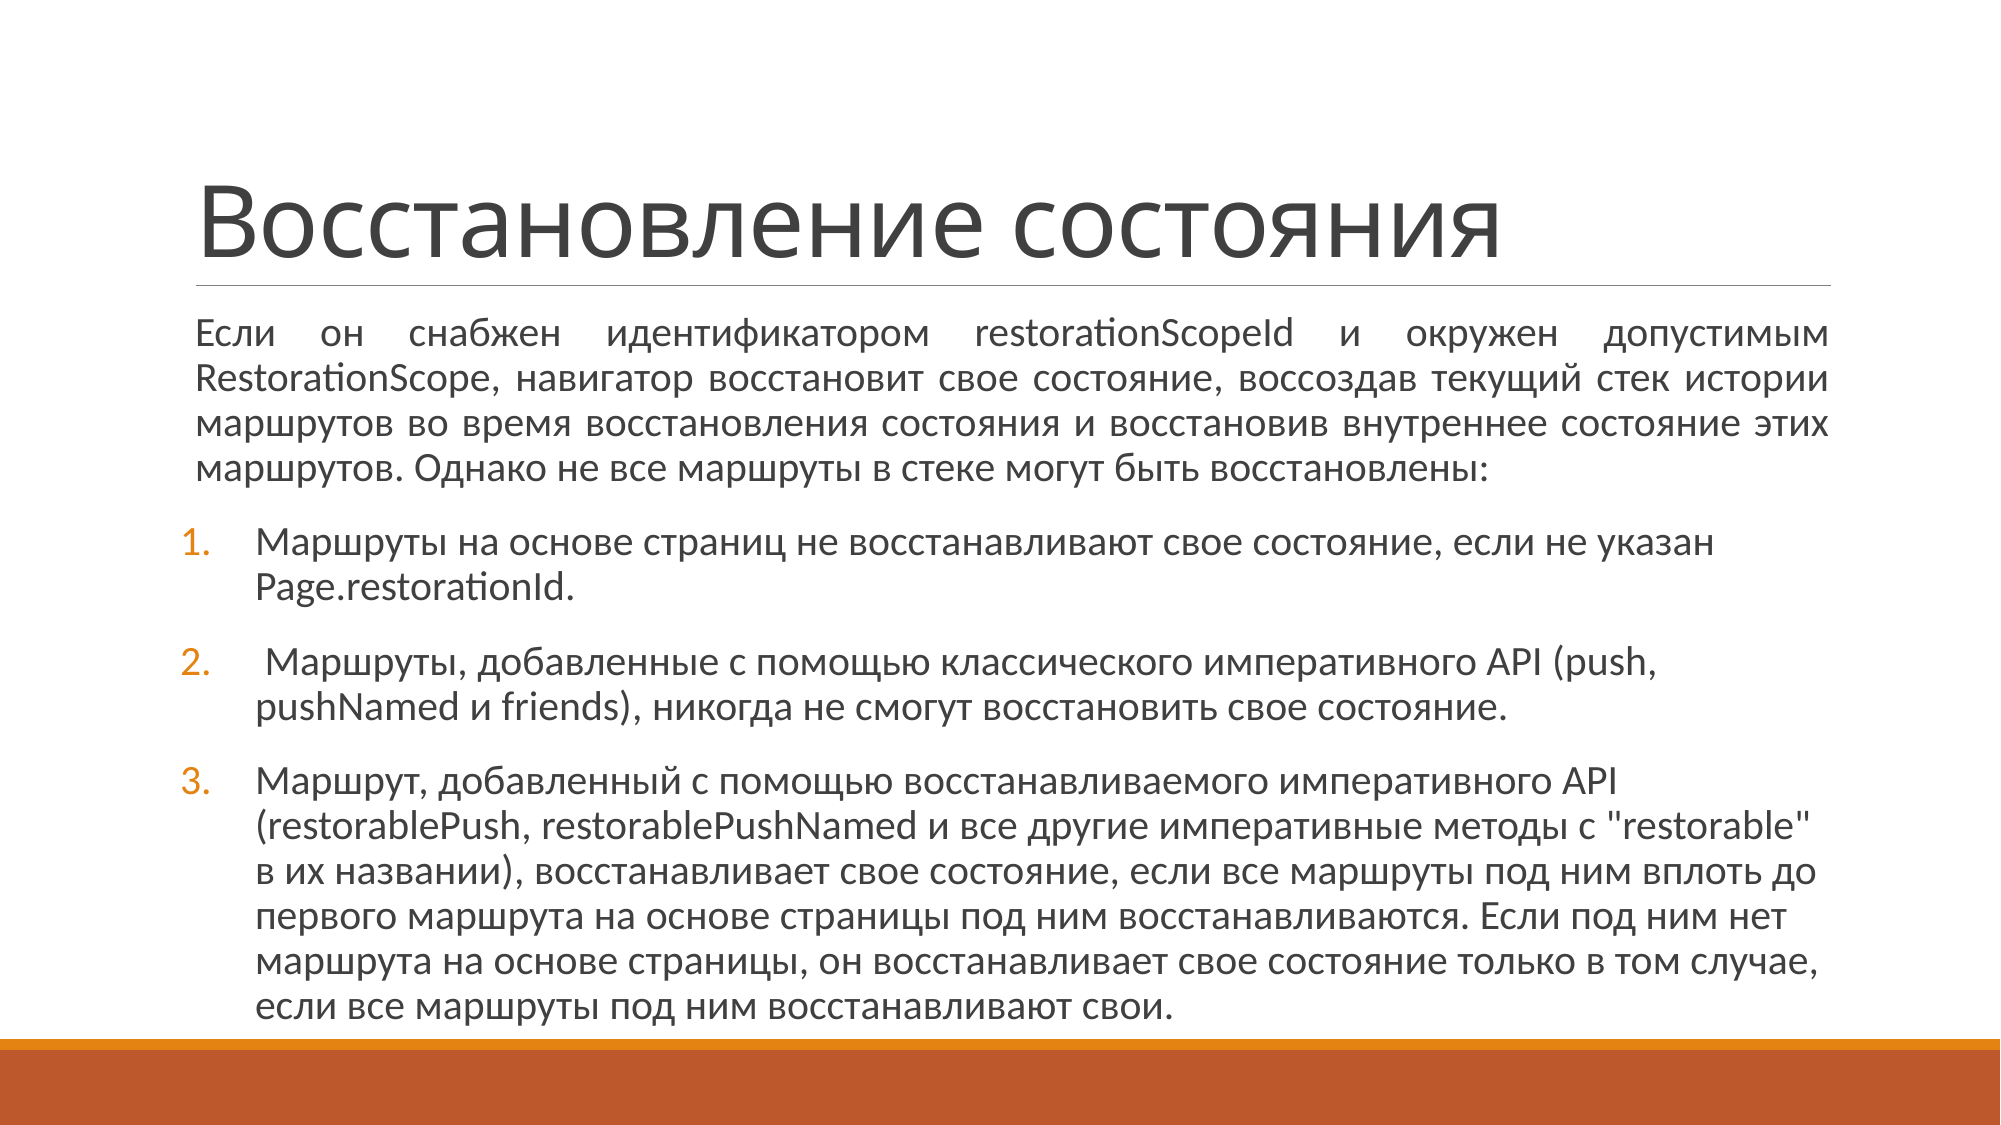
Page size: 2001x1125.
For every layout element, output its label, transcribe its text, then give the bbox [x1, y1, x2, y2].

list Если он снабжен идентификатором restorationScopeId и окружен допустимым RestorationScope, навигатор восстановит свое состояние, воссоздав текущий стек истории маршрутов во время восстановления состояния и восстановив внутреннее состояние этих маршрутов. Однако не все маршруты в стеке могут быть восстановлены: Маршруты на основе страниц не восстанавливают свое состояние, если не указан Page.restorationId. Маршруты, добавленные с помощью классического императивного API (push, pushNamed и friends), никогда не смогут восстановить свое состояние. Маршрут, добавленный с помощью восстанавливаемого императивного API (restorablePush, restorablePushNamed и все другие императивные методы с "restorable" в их названии), восстанавливает свое состояние, если все маршруты под ним вплоть до первого маршрута на основе страницы под ним восстанавливаются. Если под ним нет маршрута на основе страницы, он восстанавливает свое состояние только в том случае, если все маршруты под ним восстанавливают свои. [180, 302, 1830, 1043]
title Восстановление состояния [180, 47, 1830, 285]
